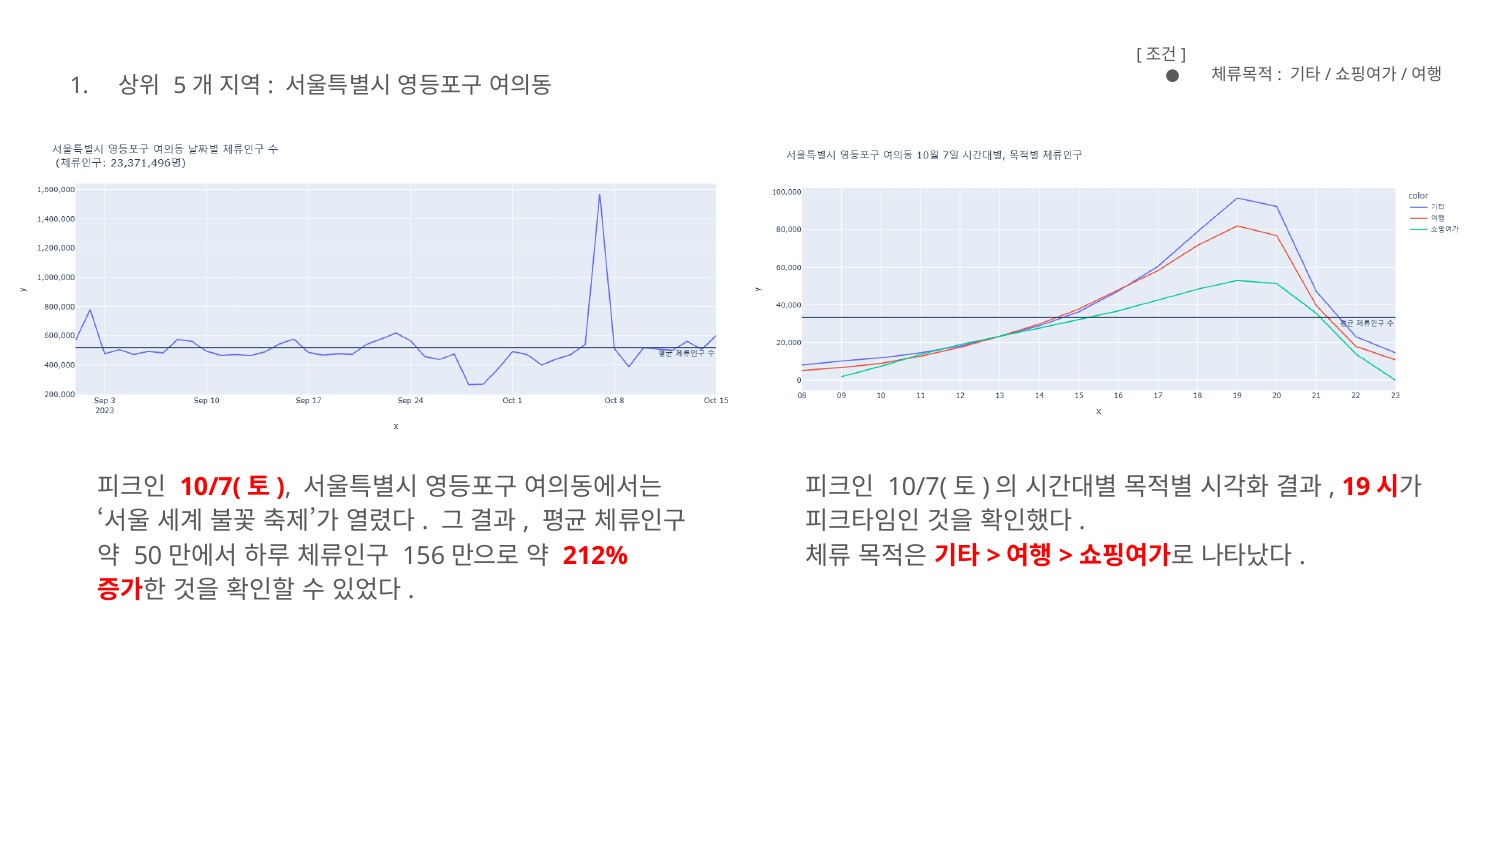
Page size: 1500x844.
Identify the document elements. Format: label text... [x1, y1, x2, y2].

text_box 피크인 10/7(토), 서울특별시 영등포구 여의동에서는 ‘서울 세계 불꽃 축제’가 열렸다. 그 결과, 평균 체류인구 약 50만에서 하루 체류인구 156만으로 약 212% 증가한 것을 확인할 수 있었다. [82, 452, 709, 643]
text_box 상위 5개 지역: 서울특별시 영등포구 여의동 [28, 51, 750, 116]
text_box 피크인 10/7(토)의 시간대별 목적별 시각화 결과, 19시가 피크타임인 것을 확인했다. 체류 목적은 기타>여행>쇼핑여가로 나타났다. [790, 450, 1448, 643]
text_box [조건] 체류목적: 기타/쇼핑여가/여행 [1121, 29, 1468, 88]
picture [14, 122, 1469, 444]
